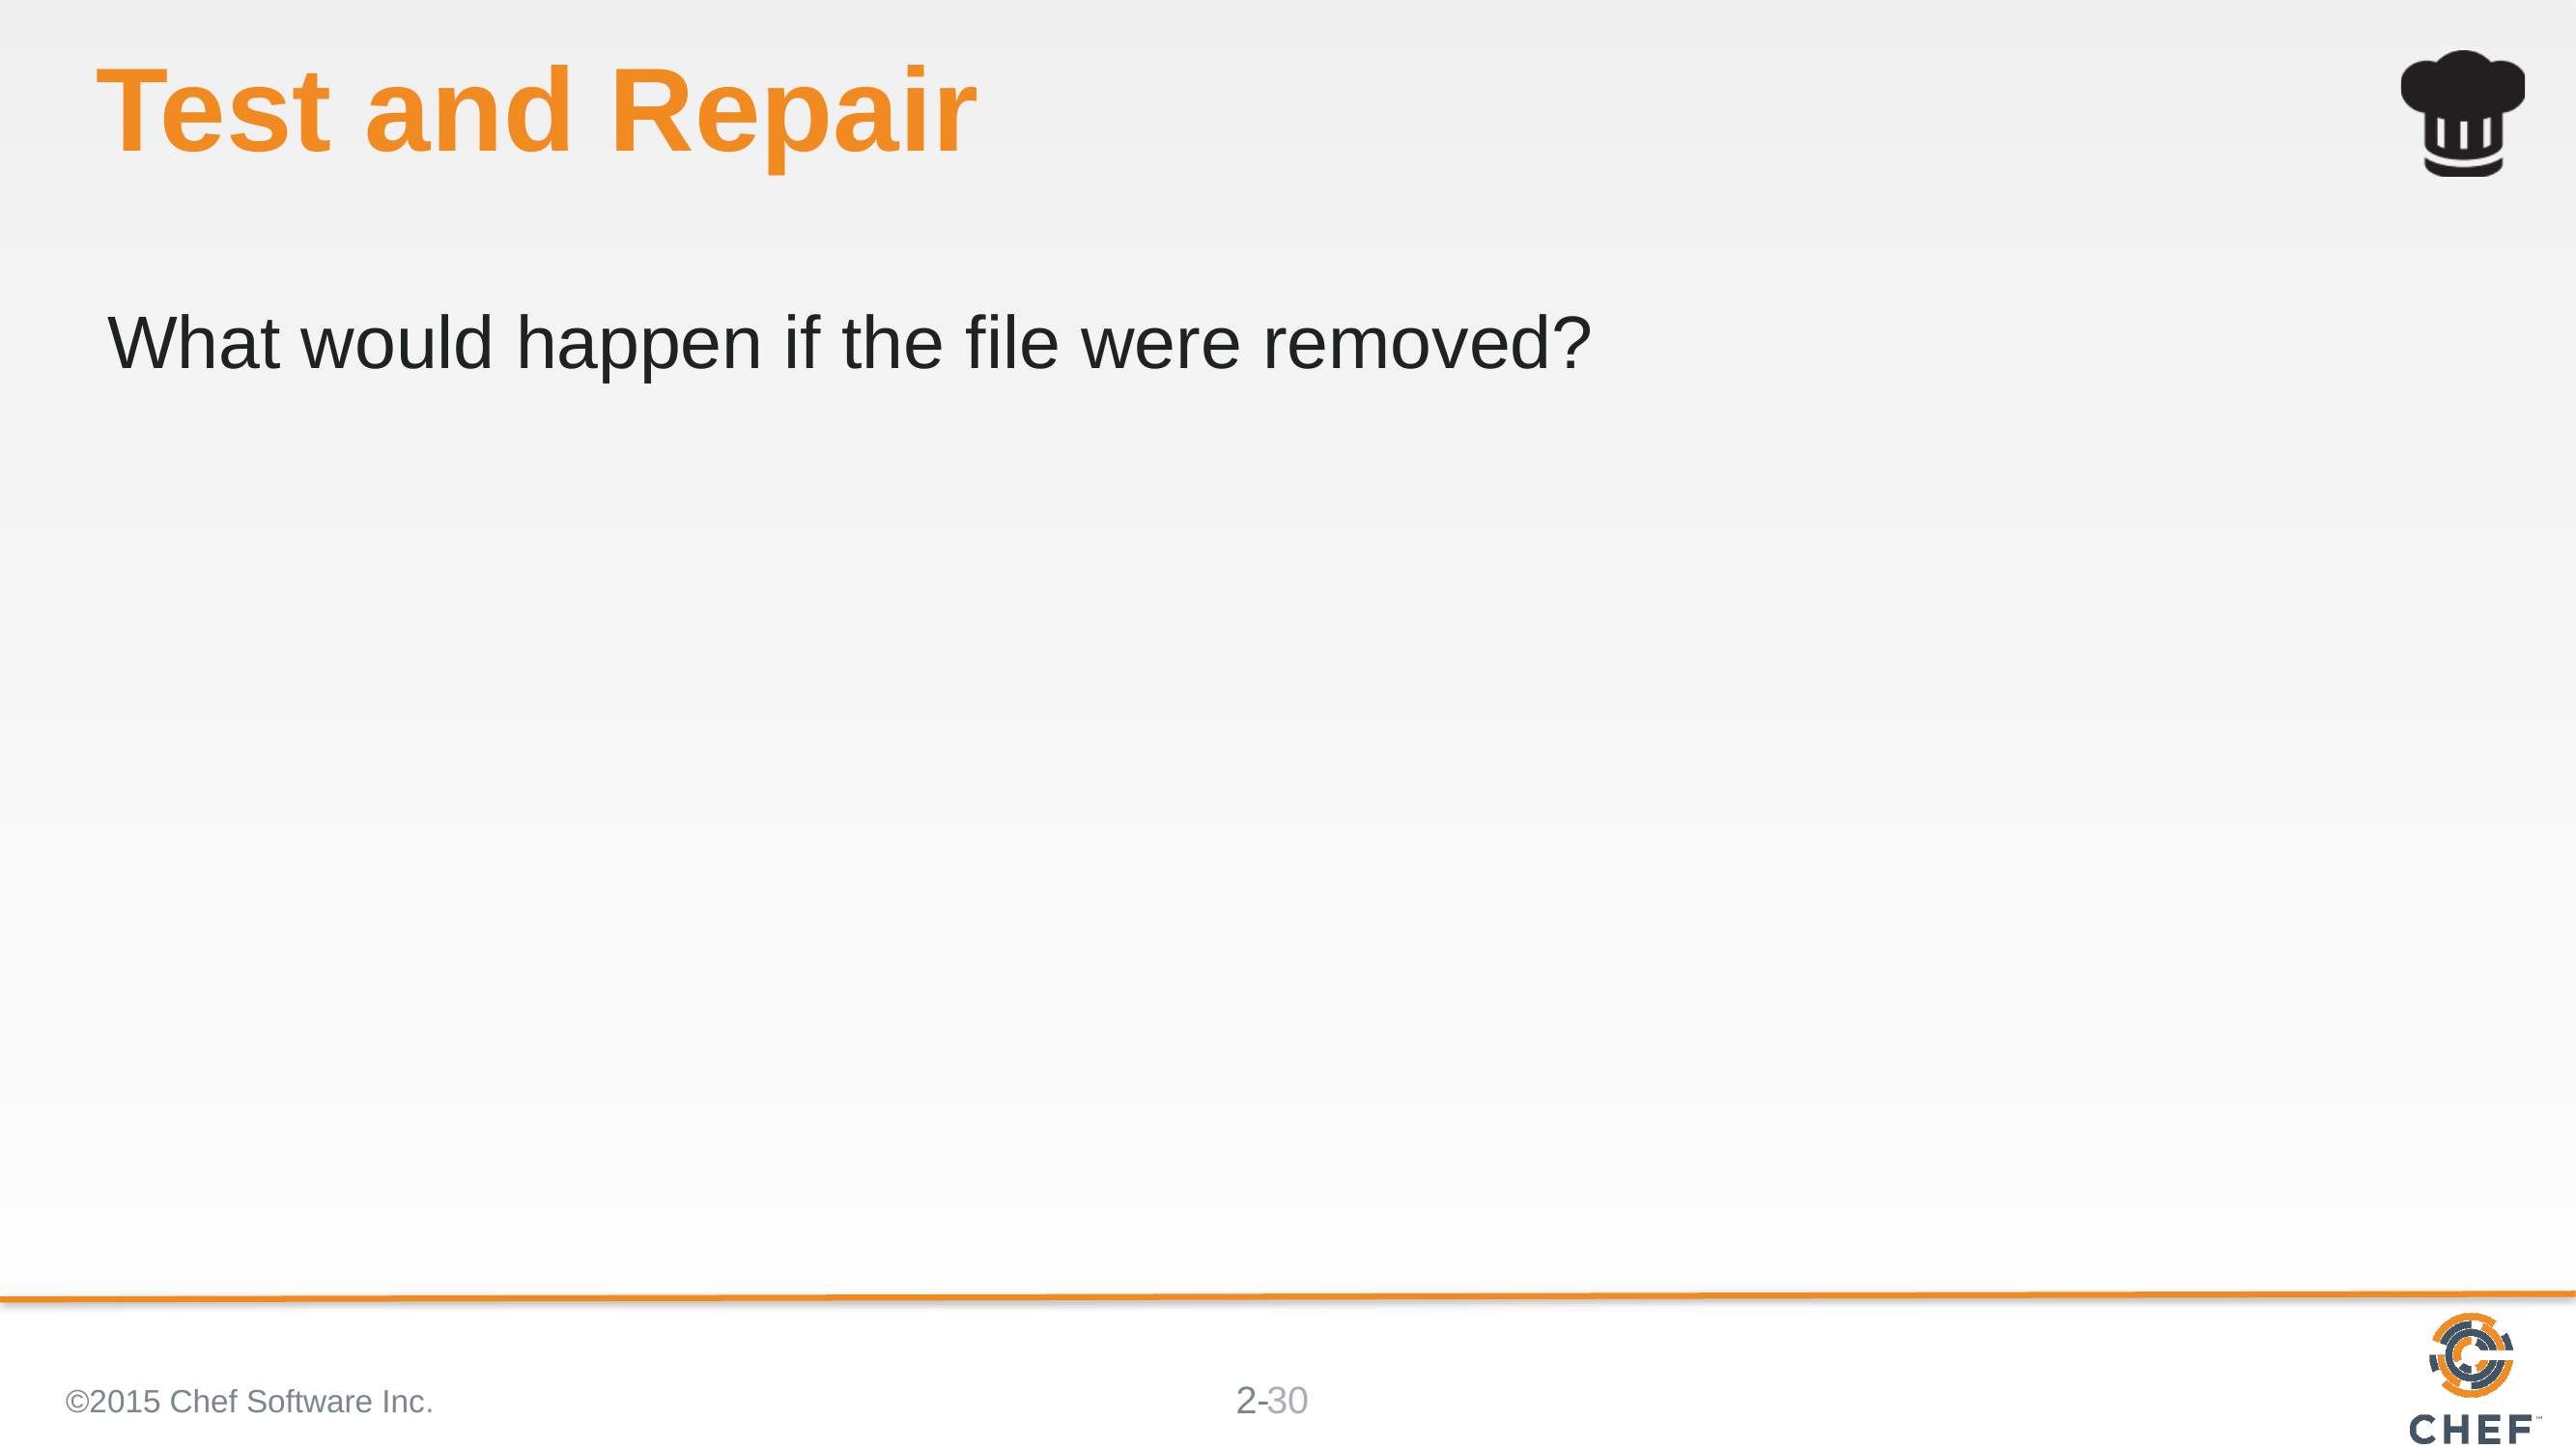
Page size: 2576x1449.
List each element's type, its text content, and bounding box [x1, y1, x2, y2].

picture [2399, 1297, 2550, 1449]
title Test and Repair [96, 48, 2463, 180]
slide_number 30 [998, 1359, 1578, 1437]
list What would happen if the file were removed? [107, 294, 2469, 1142]
footer ©2015 Chef Software Inc. [51, 1359, 952, 1440]
